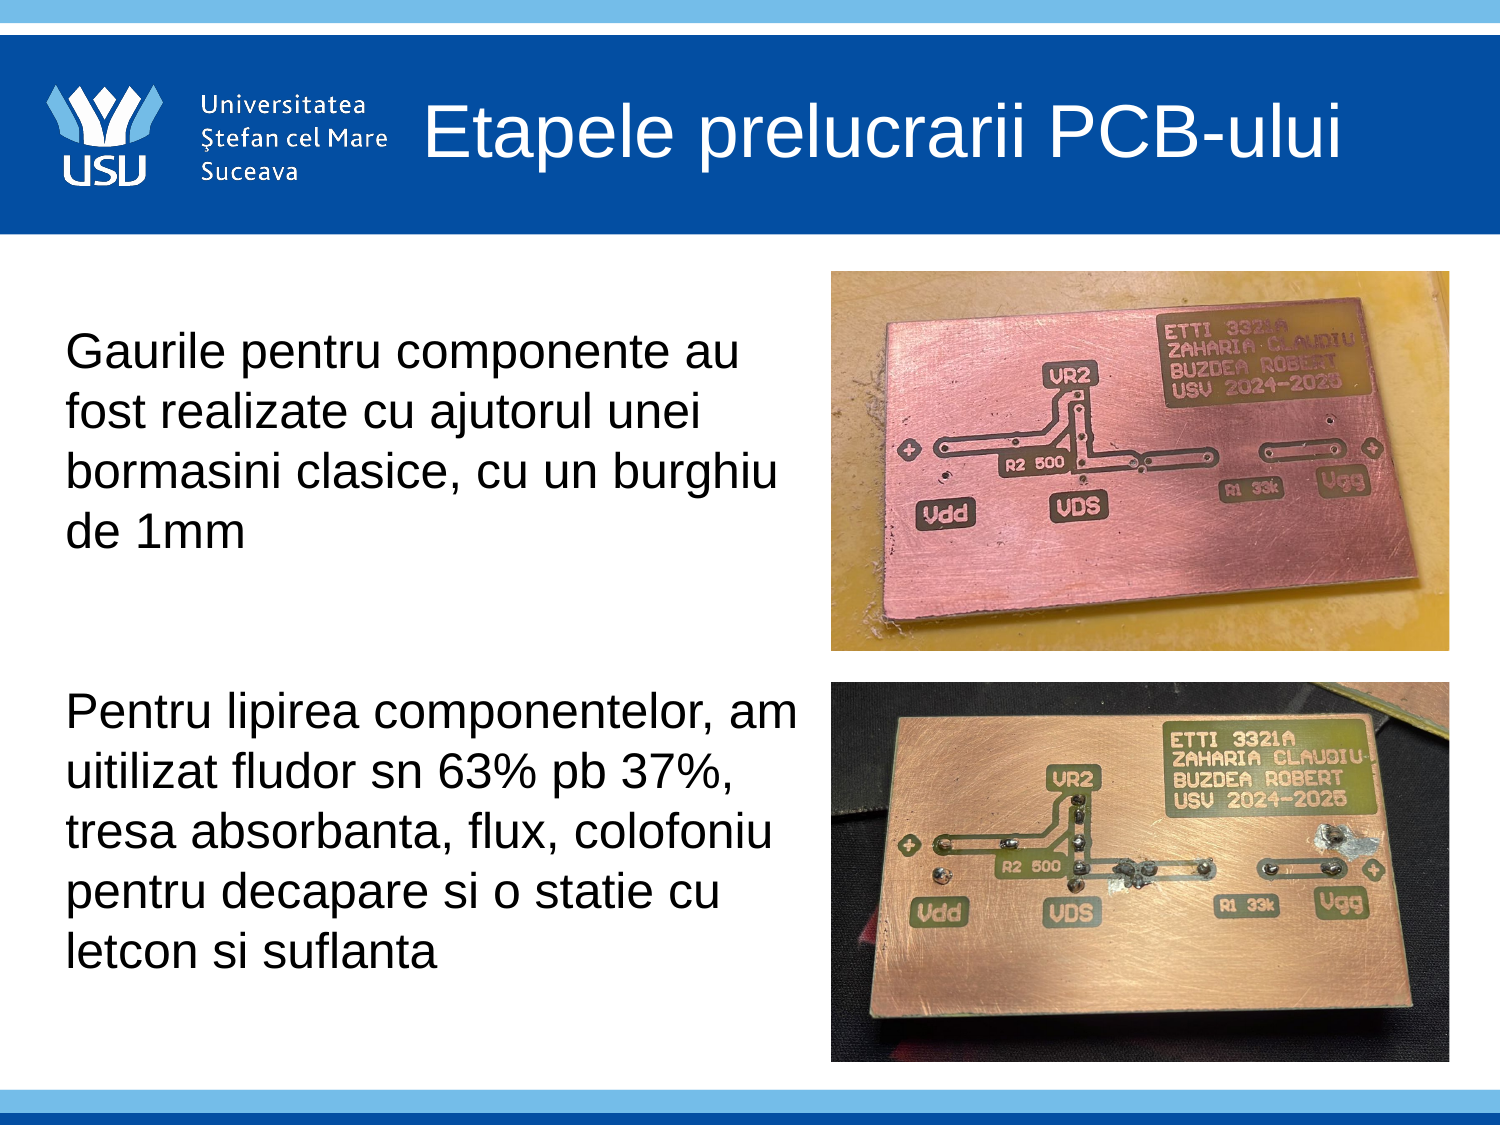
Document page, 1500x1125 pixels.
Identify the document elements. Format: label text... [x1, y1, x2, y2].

text_box Gaurile pentru componente au fost realizate cu ajutorul unei bormasini clasice, cu un burghiu de 1mm Pentru lipirea componentelor, am uitilizat fludor sn 63% pb 37%, tresa absorbanta, flux, colofoniu pentru decapare si o statie cu letcon si suflanta [50, 311, 824, 1046]
title Etapele prelucrarii PCB-ului [367, 50, 1360, 205]
picture [46, 84, 367, 186]
picture [830, 271, 1450, 1125]
